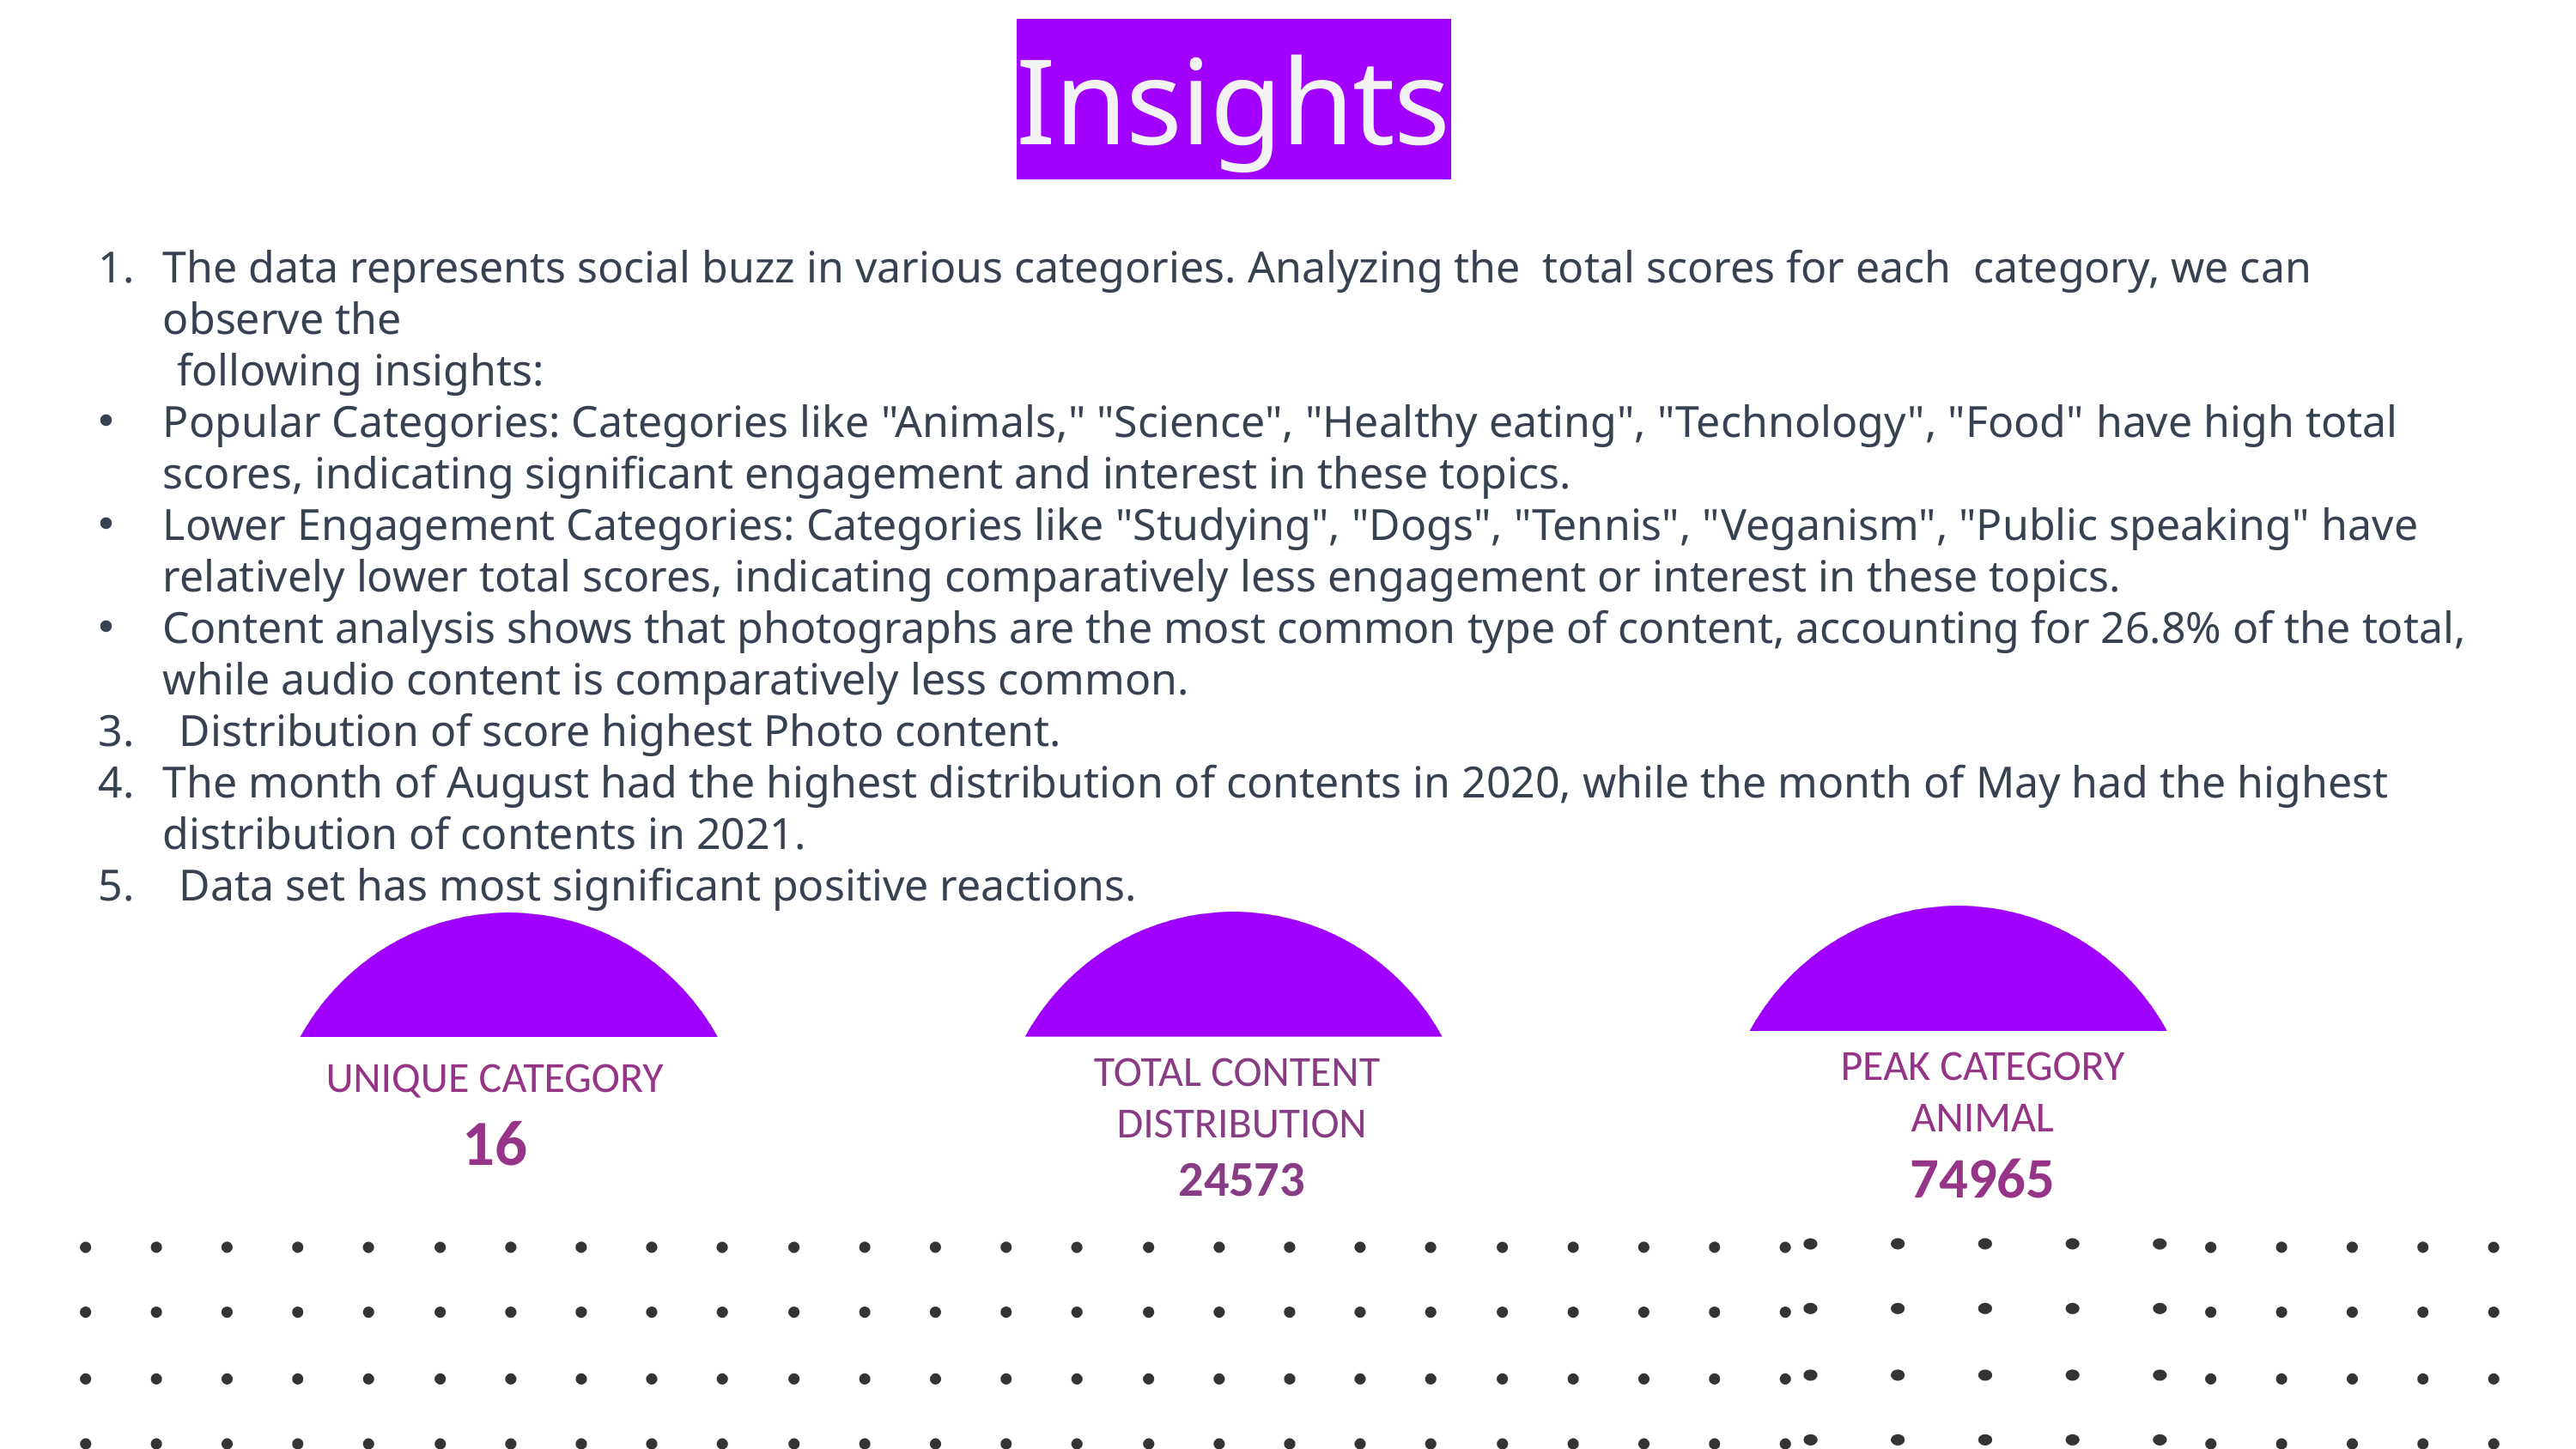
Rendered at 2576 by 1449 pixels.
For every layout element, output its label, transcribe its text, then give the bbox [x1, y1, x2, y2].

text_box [72, 1233, 2504, 1449]
text_box Insights [834, 0, 1633, 169]
picture [1024, 912, 1443, 1037]
text_box TOTAL CONTENT DISTRIBUTION 24573 [985, 1036, 1499, 1213]
text_box UNIQUE CATEGORY 16 [237, 1043, 752, 1185]
text_box The data represents social buzz in various categories. Analyzing the total scores for each category, we can observe the following insights: Popular Categories: Categories like "Animals," "Science", "Healthy eating", "Technology", "Food" have high total scores, indicating significant engagement and interest in these topics. Lower Engagement Categories: Categories like "Studying", "Dogs", "Tennis", "Veganism", "Public speaking" have relatively lower total scores, indicating comparatively less engagement or interest in these topics. Content analysis shows that photographs are the most common type of content, accounting for 26.8% of the total, while audio content is comparatively less common. 3. Distribution of score highest Photo content. The month of August had the highest distribution of contents in 2020, while the month of May had the highest distribution of contents in 2021. 5. Data set has most significant positive reactions. [86, 233, 2485, 1233]
text_box PEAK CATEGORY ANIMAL 74965 [1794, 1034, 2172, 1216]
picture [299, 912, 719, 1037]
picture [1748, 906, 2168, 1031]
